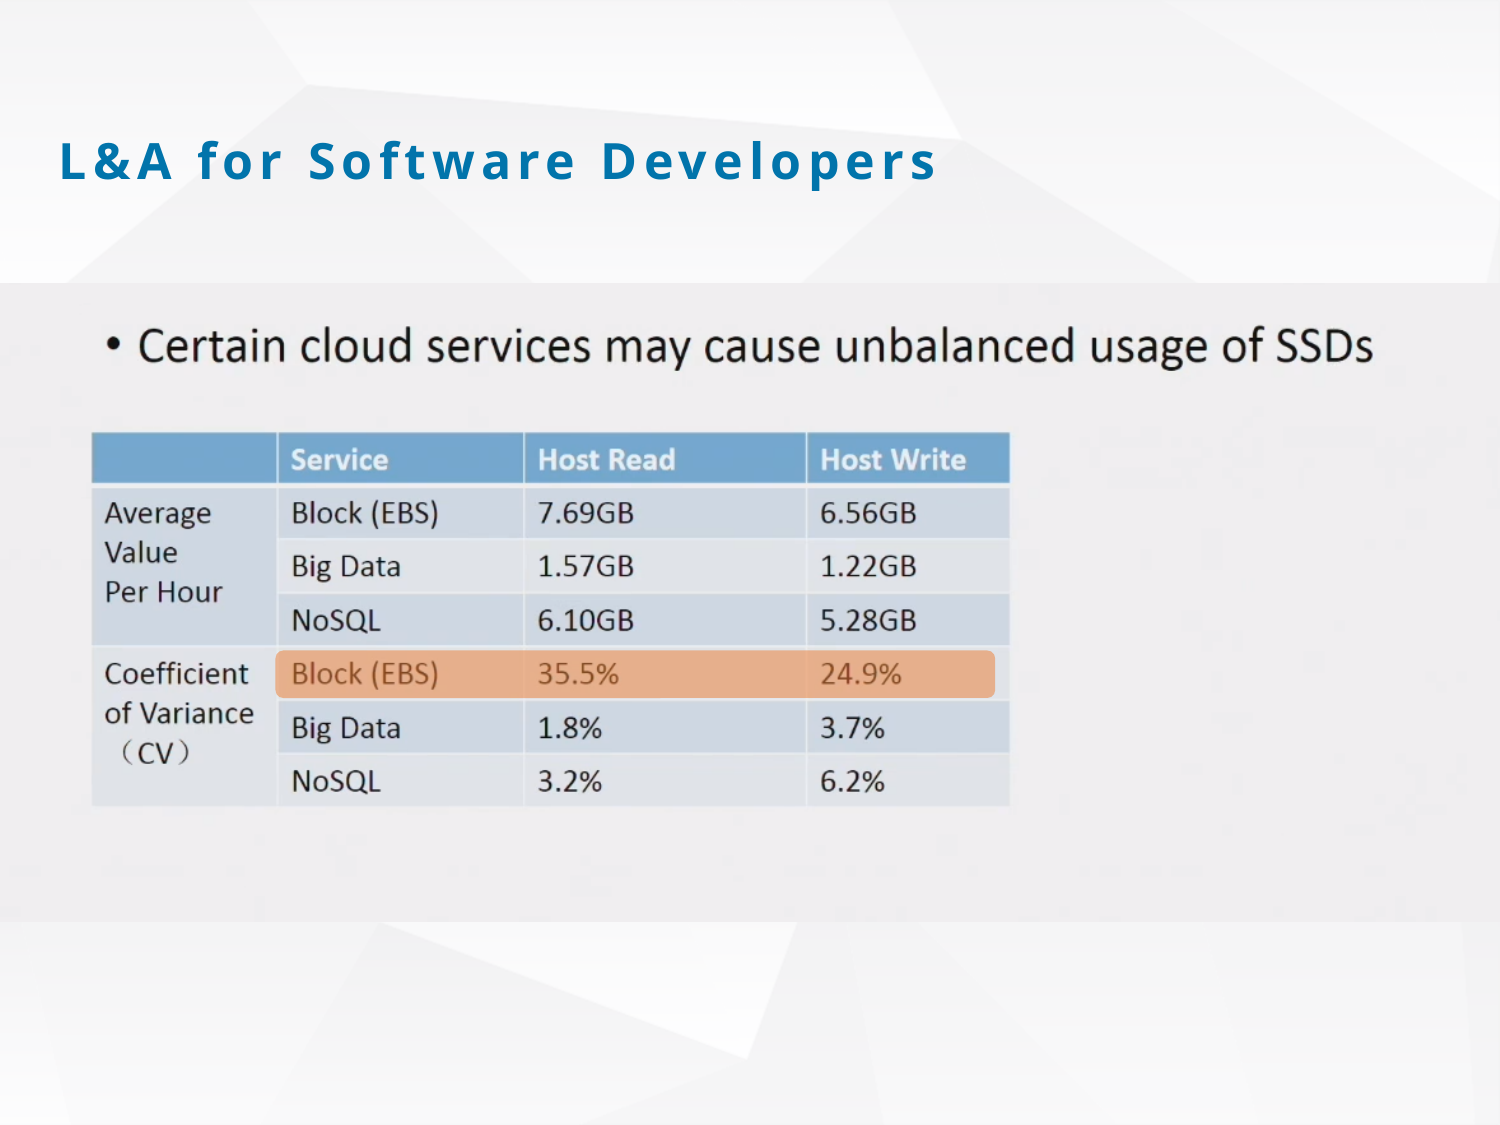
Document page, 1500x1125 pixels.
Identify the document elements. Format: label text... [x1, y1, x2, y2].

text_box L&A for Software Developers [44, 122, 952, 198]
picture [0, 0, 1500, 1125]
